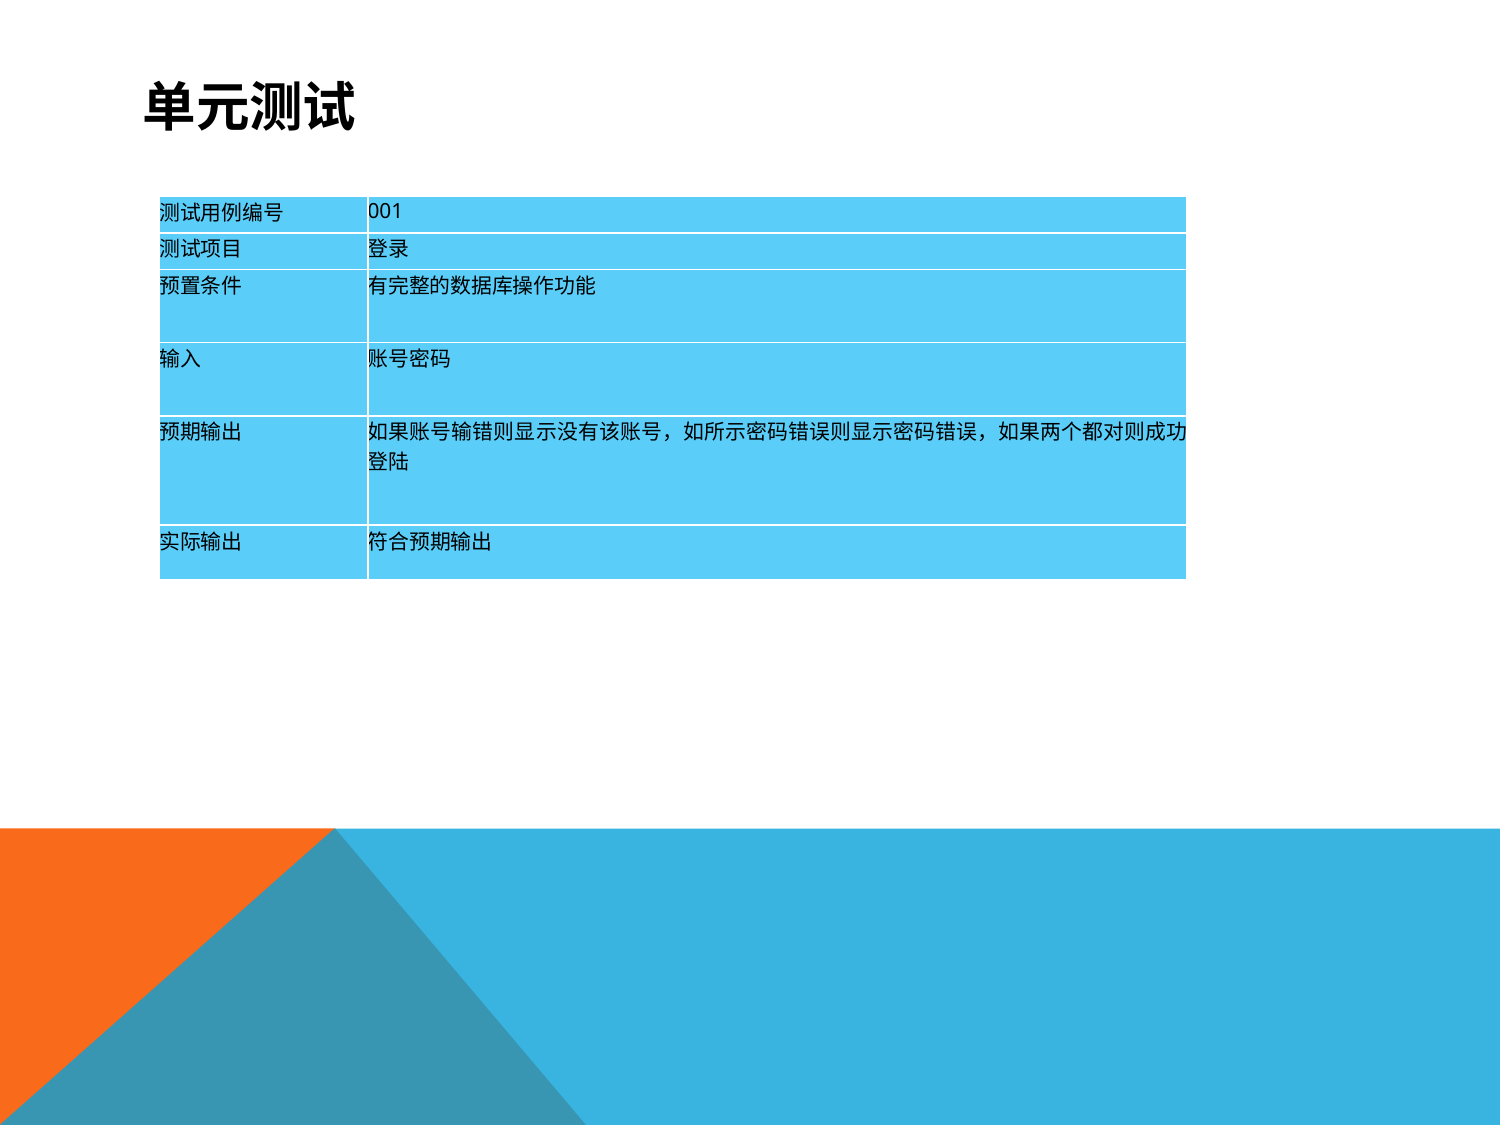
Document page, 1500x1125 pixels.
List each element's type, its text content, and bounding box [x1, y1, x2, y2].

table_cell 登录 [369, 234, 1186, 269]
table_cell 测试项目 [160, 234, 367, 269]
table_cell 输入 [160, 343, 367, 415]
table_cell 预期输出 [160, 417, 367, 524]
table_header 001 [369, 197, 1186, 232]
table_cell 有完整的数据库操作功能 [369, 270, 1186, 342]
title 单元测试 [134, 59, 1370, 151]
table_header 测试用例编号 [160, 197, 367, 232]
table_cell 实际输出 [160, 526, 367, 579]
table_cell 账号密码 [369, 343, 1186, 415]
table_cell 预置条件 [160, 270, 367, 342]
table_cell 如果账号输错则显示没有该账号，如所示密码错误则显示密码错误，如果两个都对则成功登陆 [369, 417, 1186, 524]
table_cell 符合预期输出 [369, 526, 1186, 579]
